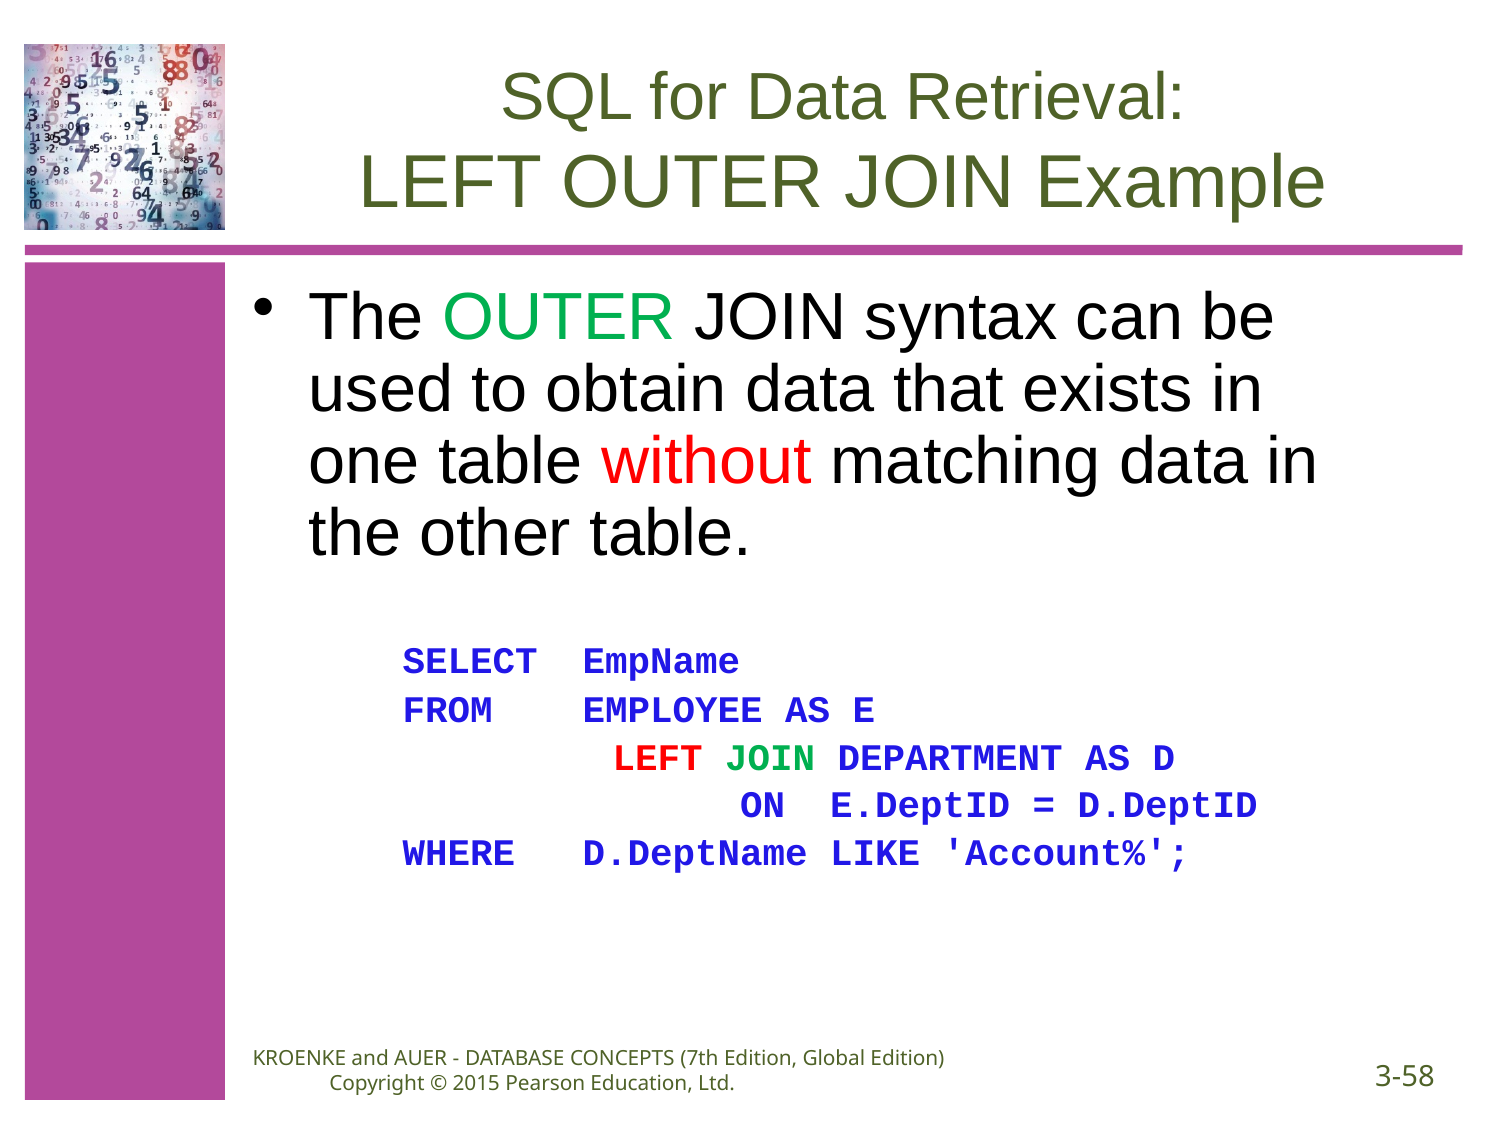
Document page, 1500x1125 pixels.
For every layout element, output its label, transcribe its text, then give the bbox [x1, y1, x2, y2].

title SQL for Data Retrieval: LEFT OUTER JOIN Example [237, 37, 1451, 238]
list The OUTER JOIN syntax can be used to obtain data that exists in one table without matching data in the other table. SELECT EmpName FROM EMPLOYEE AS E LEFT JOIN DEPARTMENT AS D ON E.DeptID = D.DeptID WHERE D.DeptName LIKE 'Account%'; [237, 274, 1401, 951]
slide_number 3-58 [1287, 1049, 1451, 1103]
picture [24, 44, 225, 230]
footer KROENKE and AUER - DATABASE CONCEPTS (7th Edition, Global Edition) Copyright © 2015 Pearson Education, Ltd. [237, 1037, 1088, 1104]
